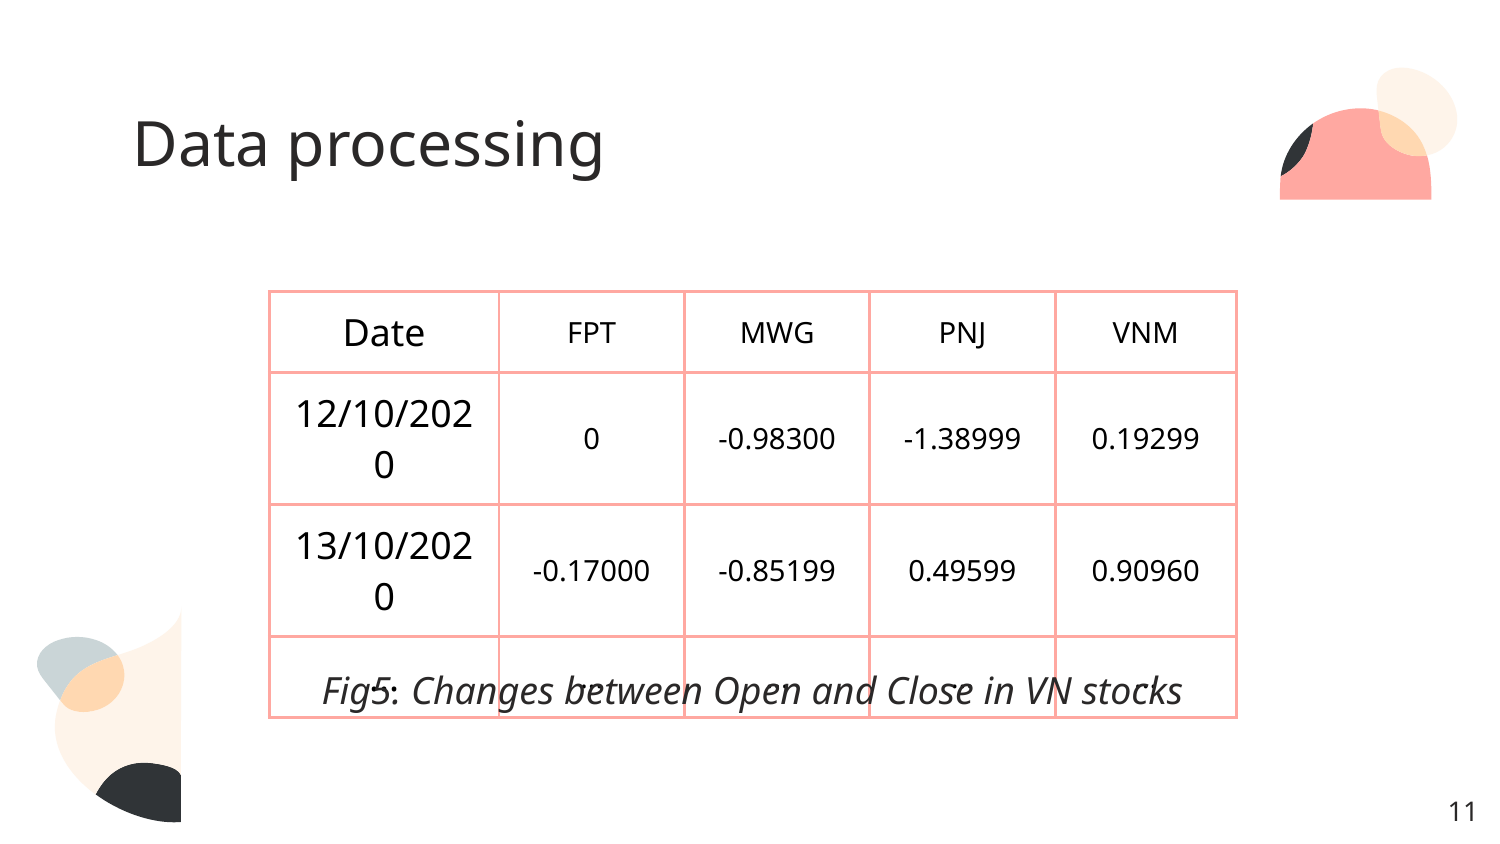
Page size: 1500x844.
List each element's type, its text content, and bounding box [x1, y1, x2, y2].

table_cell ... [500, 638, 683, 644]
table_header Date [271, 293, 498, 371]
table_header VNM [1057, 293, 1235, 371]
table_cell ... [271, 638, 498, 644]
table_cell -0.98300 [686, 374, 868, 503]
table_cell 0 [500, 374, 683, 503]
table_cell 13/10/2020 [271, 506, 498, 635]
table_header FPT [500, 293, 683, 371]
subtitle Fig5. Changes between Open and Close in VN stocks [269, 644, 1237, 721]
table_cell -0.17000 [500, 506, 683, 635]
title Data processing [117, 88, 753, 178]
table_cell 12/10/2020 [271, 374, 498, 503]
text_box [1301, 44, 1436, 223]
slide_number ‹#› [1403, 779, 1494, 844]
table_cell 0.90960 [1057, 506, 1235, 635]
table_cell 0.49599 [871, 506, 1054, 635]
table_cell 0.19299 [1057, 374, 1235, 503]
table_cell ... [686, 638, 868, 644]
table_cell ... [871, 638, 1054, 644]
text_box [35, 606, 182, 823]
table_header MWG [686, 293, 868, 371]
table_cell -0.85199 [686, 506, 868, 635]
table_header PNJ [871, 293, 1054, 371]
table_cell -1.38999 [871, 374, 1054, 503]
table_cell ... [1057, 638, 1235, 644]
